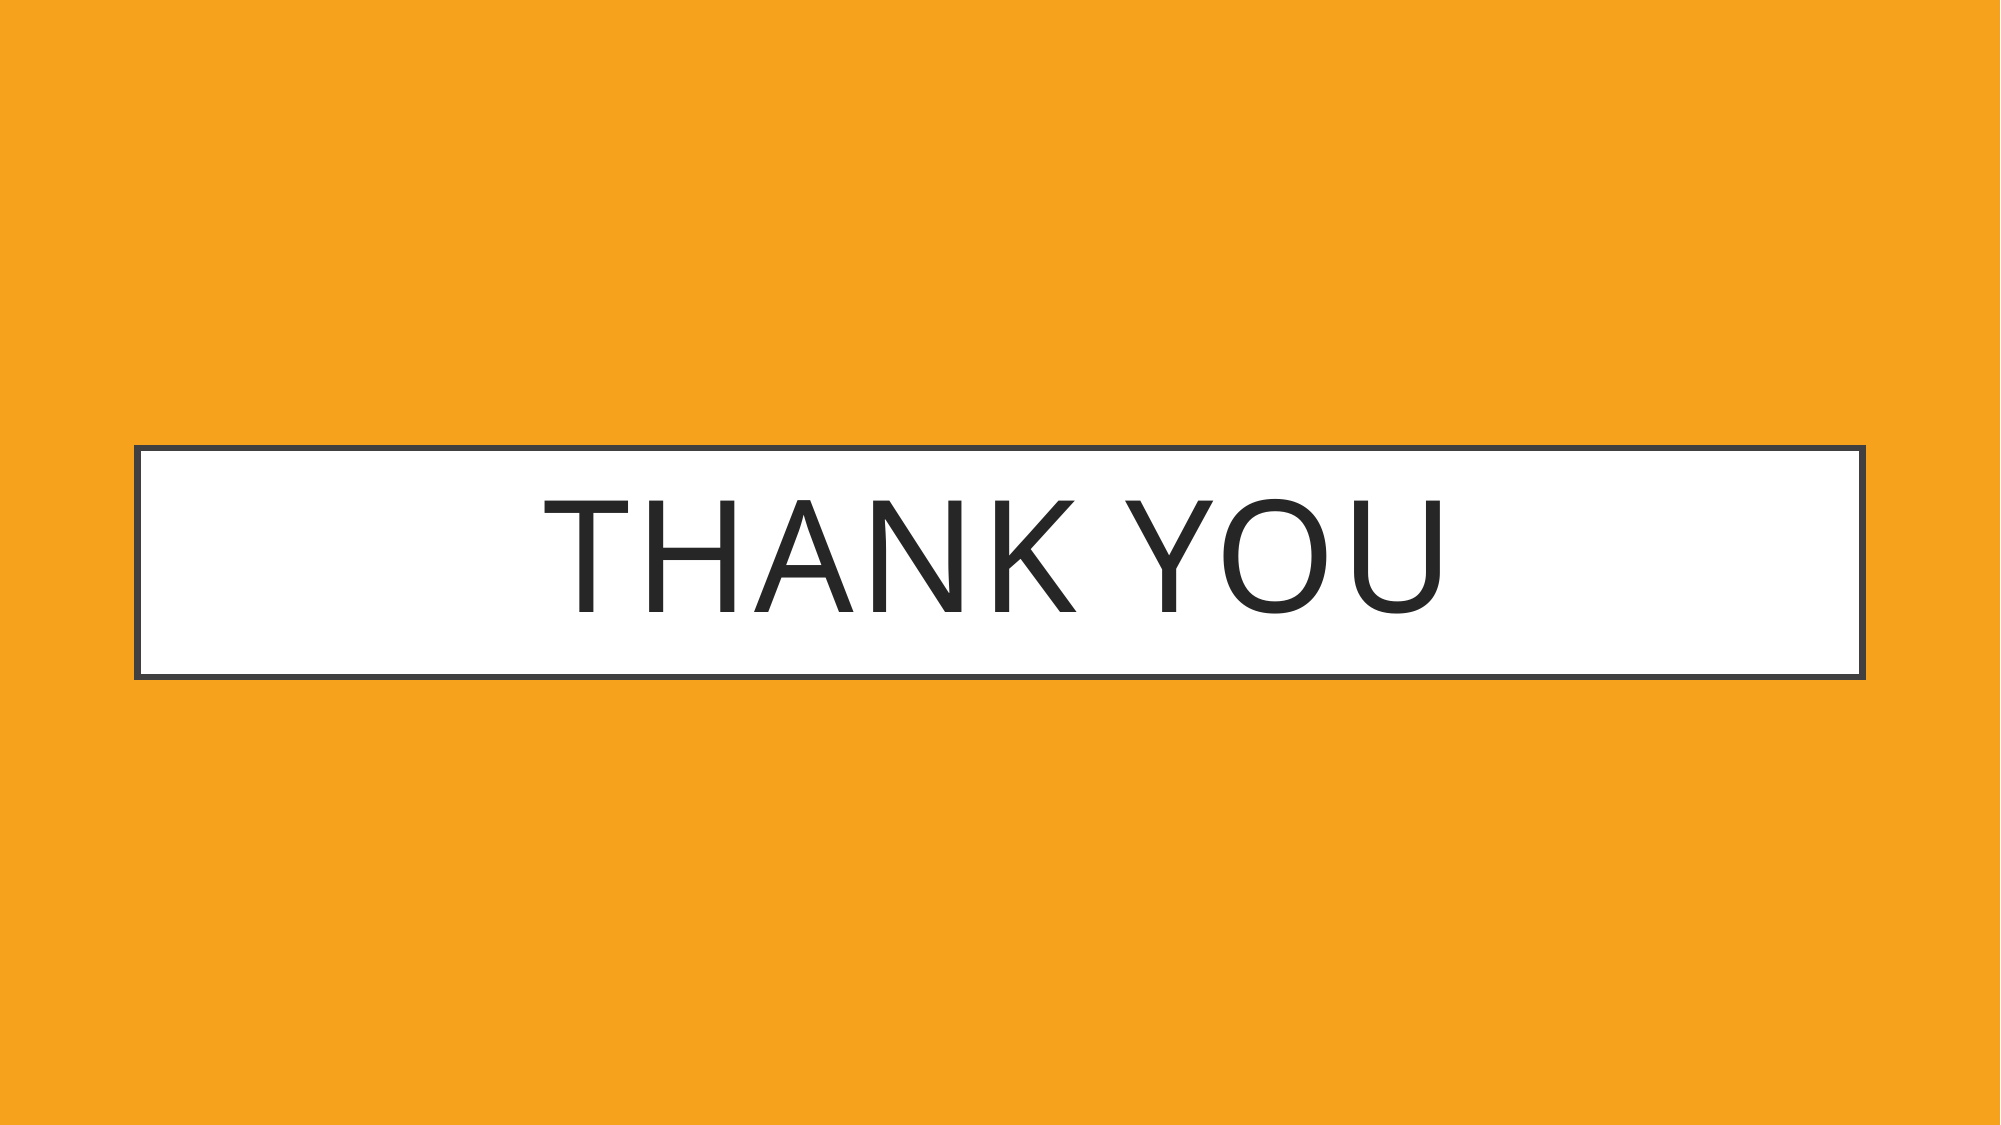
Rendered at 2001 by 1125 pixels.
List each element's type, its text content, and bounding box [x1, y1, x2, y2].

title Thank You [134, 445, 1866, 680]
